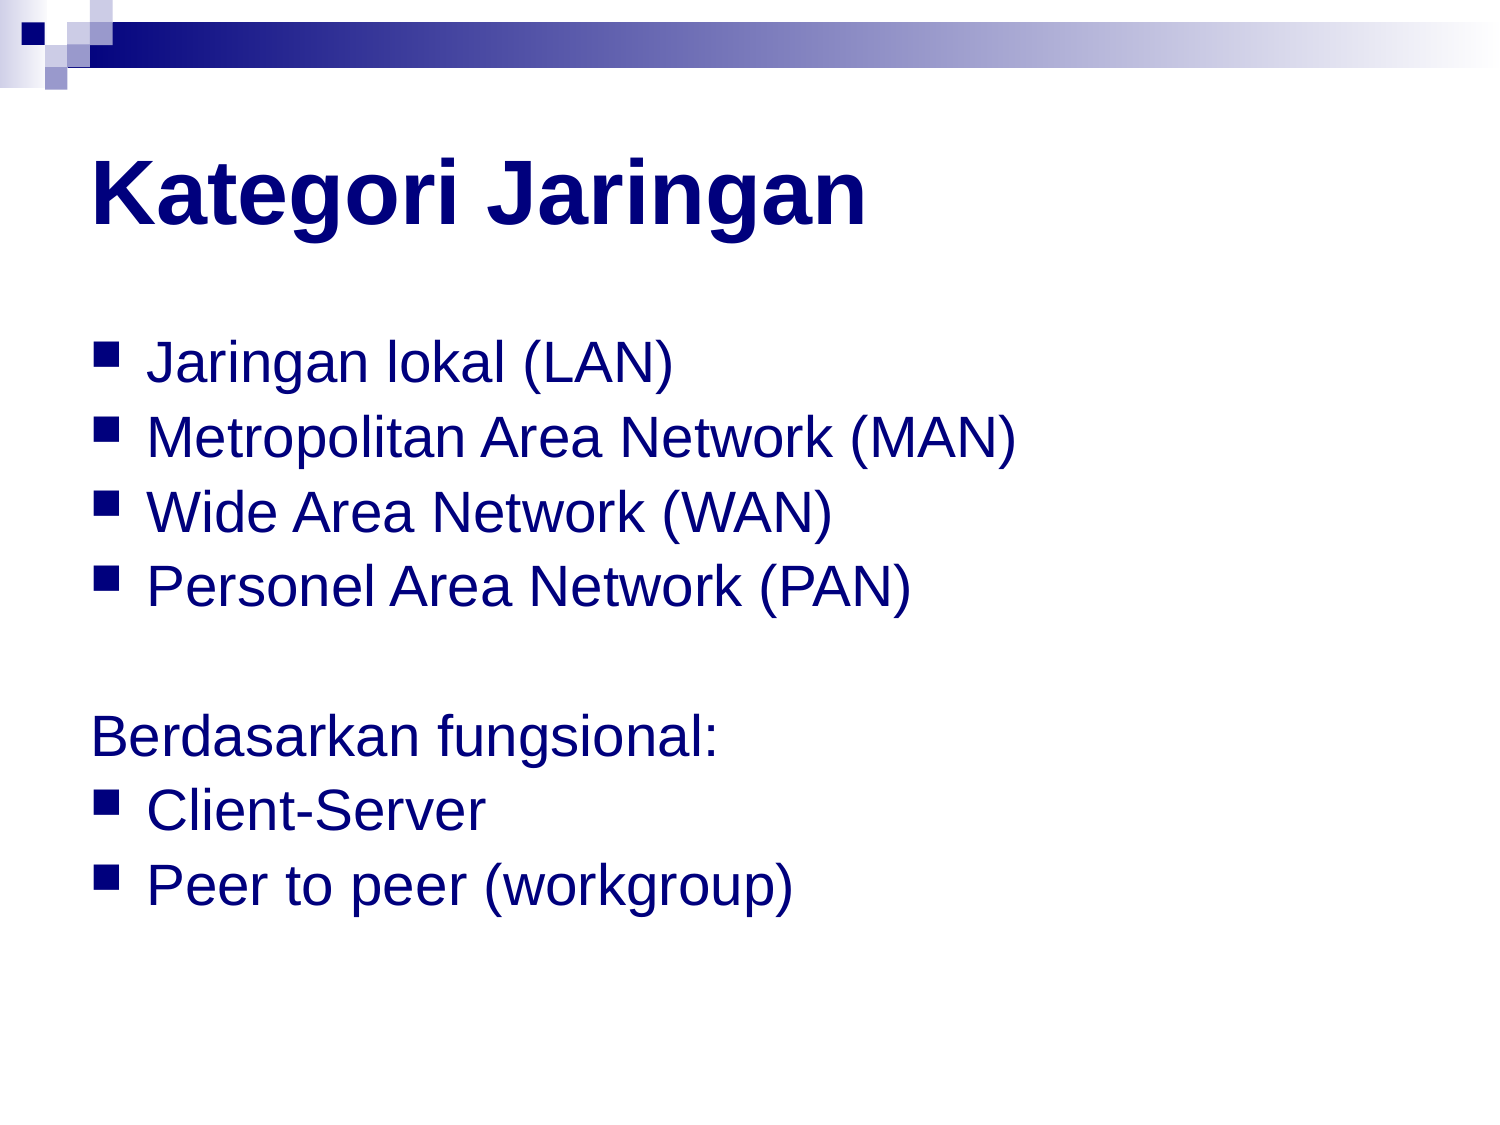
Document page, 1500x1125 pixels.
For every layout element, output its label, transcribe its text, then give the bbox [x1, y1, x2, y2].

list Jaringan lokal (LAN) Metropolitan Area Network (MAN) Wide Area Network (WAN) Personel Area Network (PAN) Berdasarkan fungsional: Client-Server Peer to peer (workgroup) [75, 324, 1425, 963]
title Kategori Jaringan [75, 75, 1425, 300]
